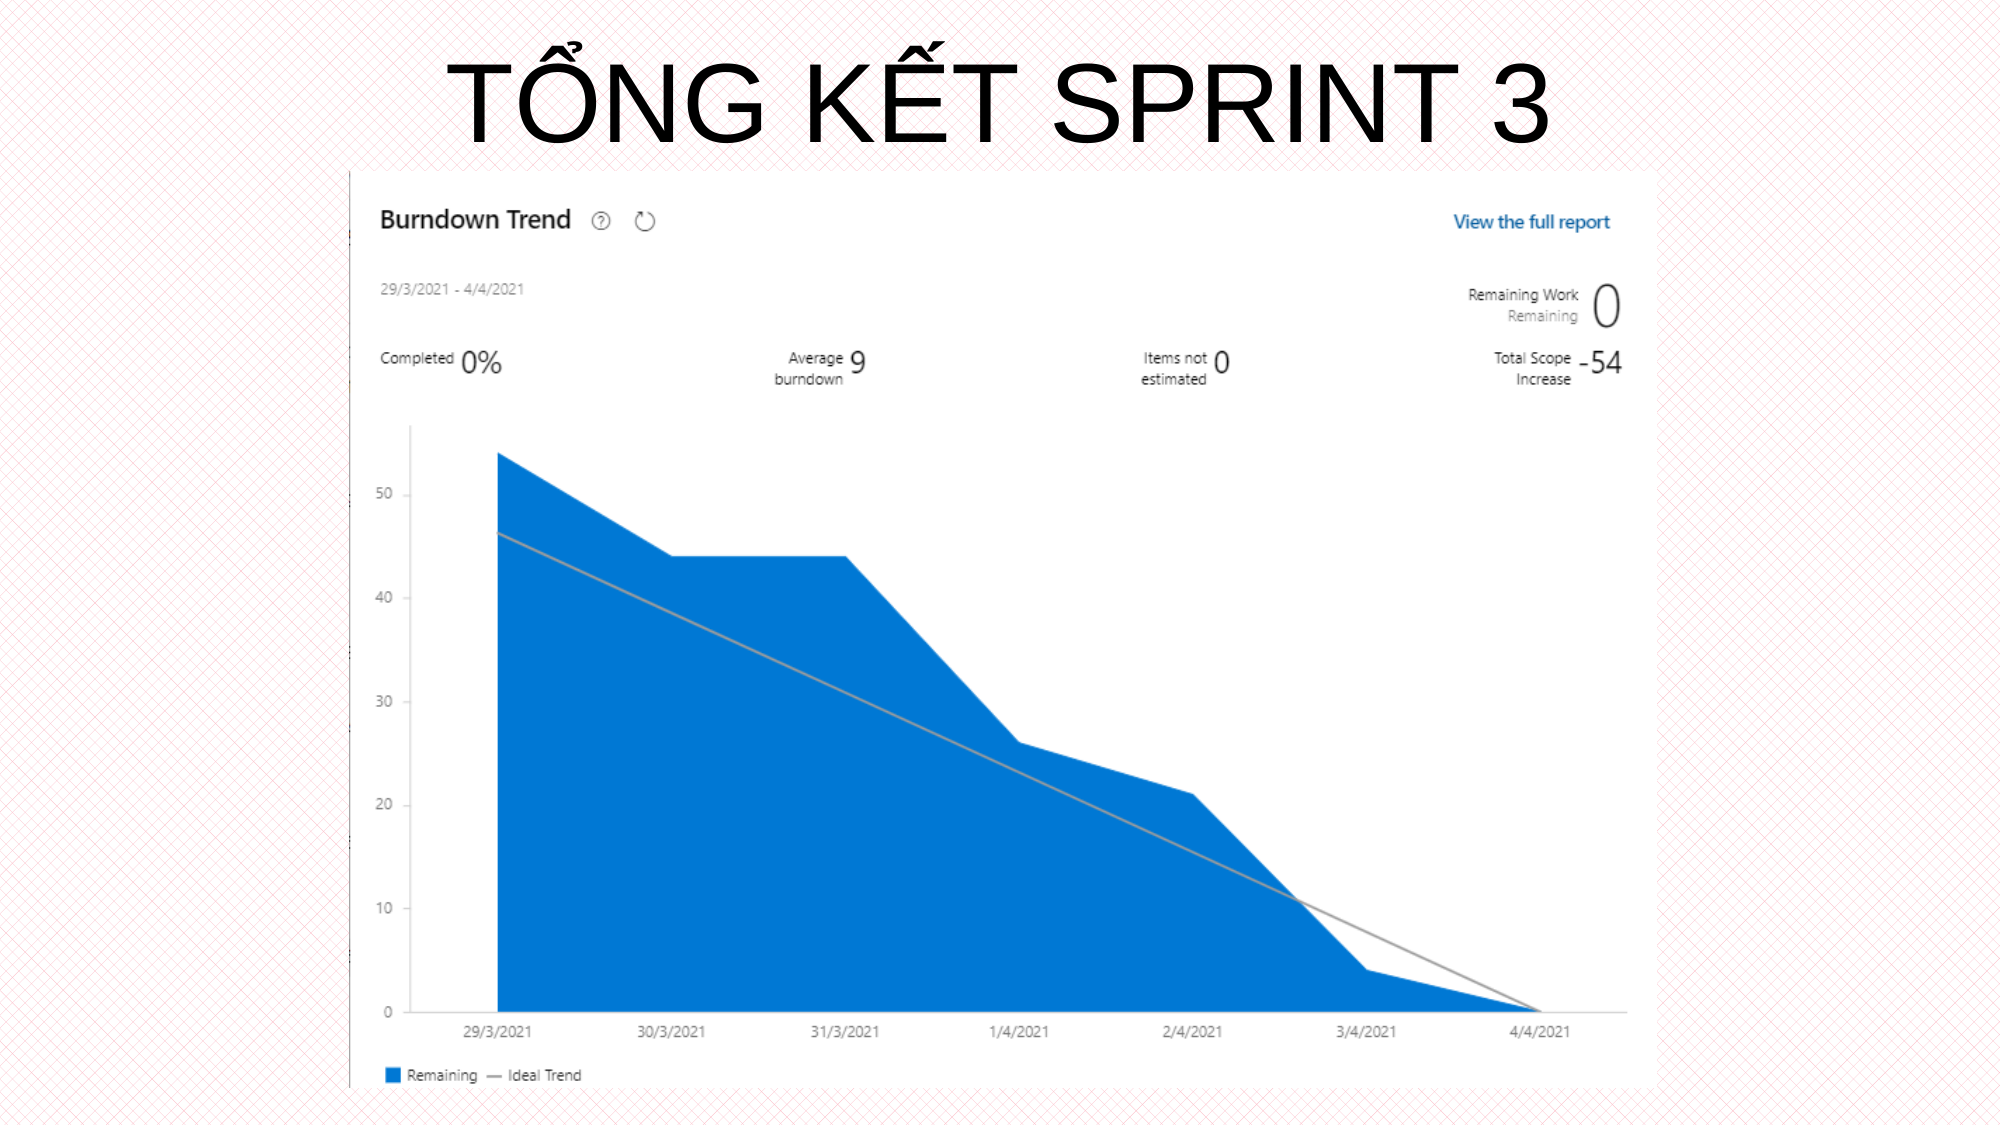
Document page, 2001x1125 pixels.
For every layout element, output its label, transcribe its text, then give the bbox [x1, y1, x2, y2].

text_box TỔNG KẾT SPRINT 3 [50, 38, 1950, 158]
picture [349, 171, 1657, 1088]
